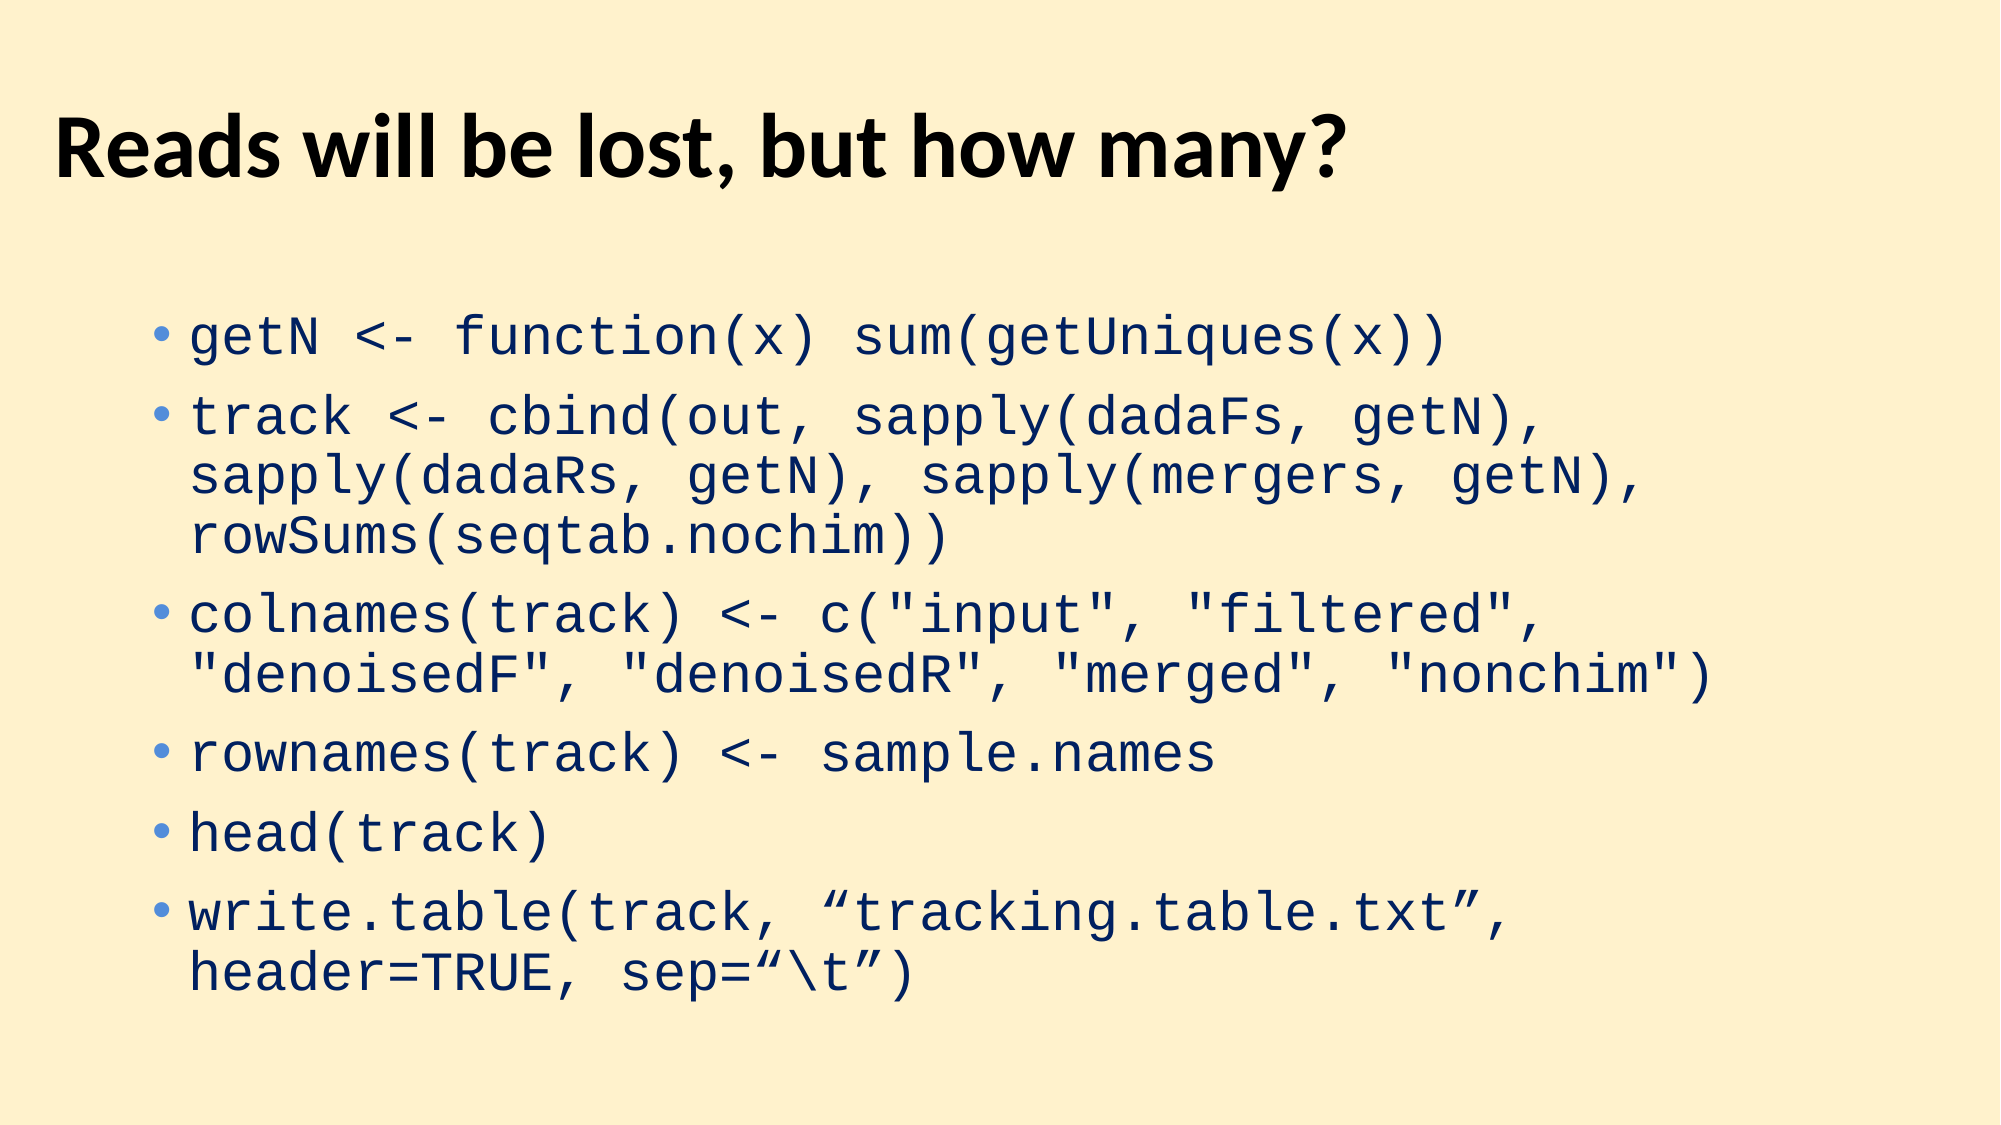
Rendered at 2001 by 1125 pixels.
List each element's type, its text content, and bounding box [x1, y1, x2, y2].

list getN <- function(x) sum(getUniques(x)) track <- cbind(out, sapply(dadaFs, getN), sapply(dadaRs, getN), sapply(mergers, getN), rowSums(seqtab.nochim)) colnames(track) <- c("input", "filtered", "denoisedF", "denoisedR", "merged", "nonchim") rownames(track) <- sample.names head(track) write.table(track, “tracking.table.txt”, header=TRUE, sep=“\t”) [137, 299, 1863, 1014]
title Reads will be lost, but how many? [39, 39, 1765, 257]
